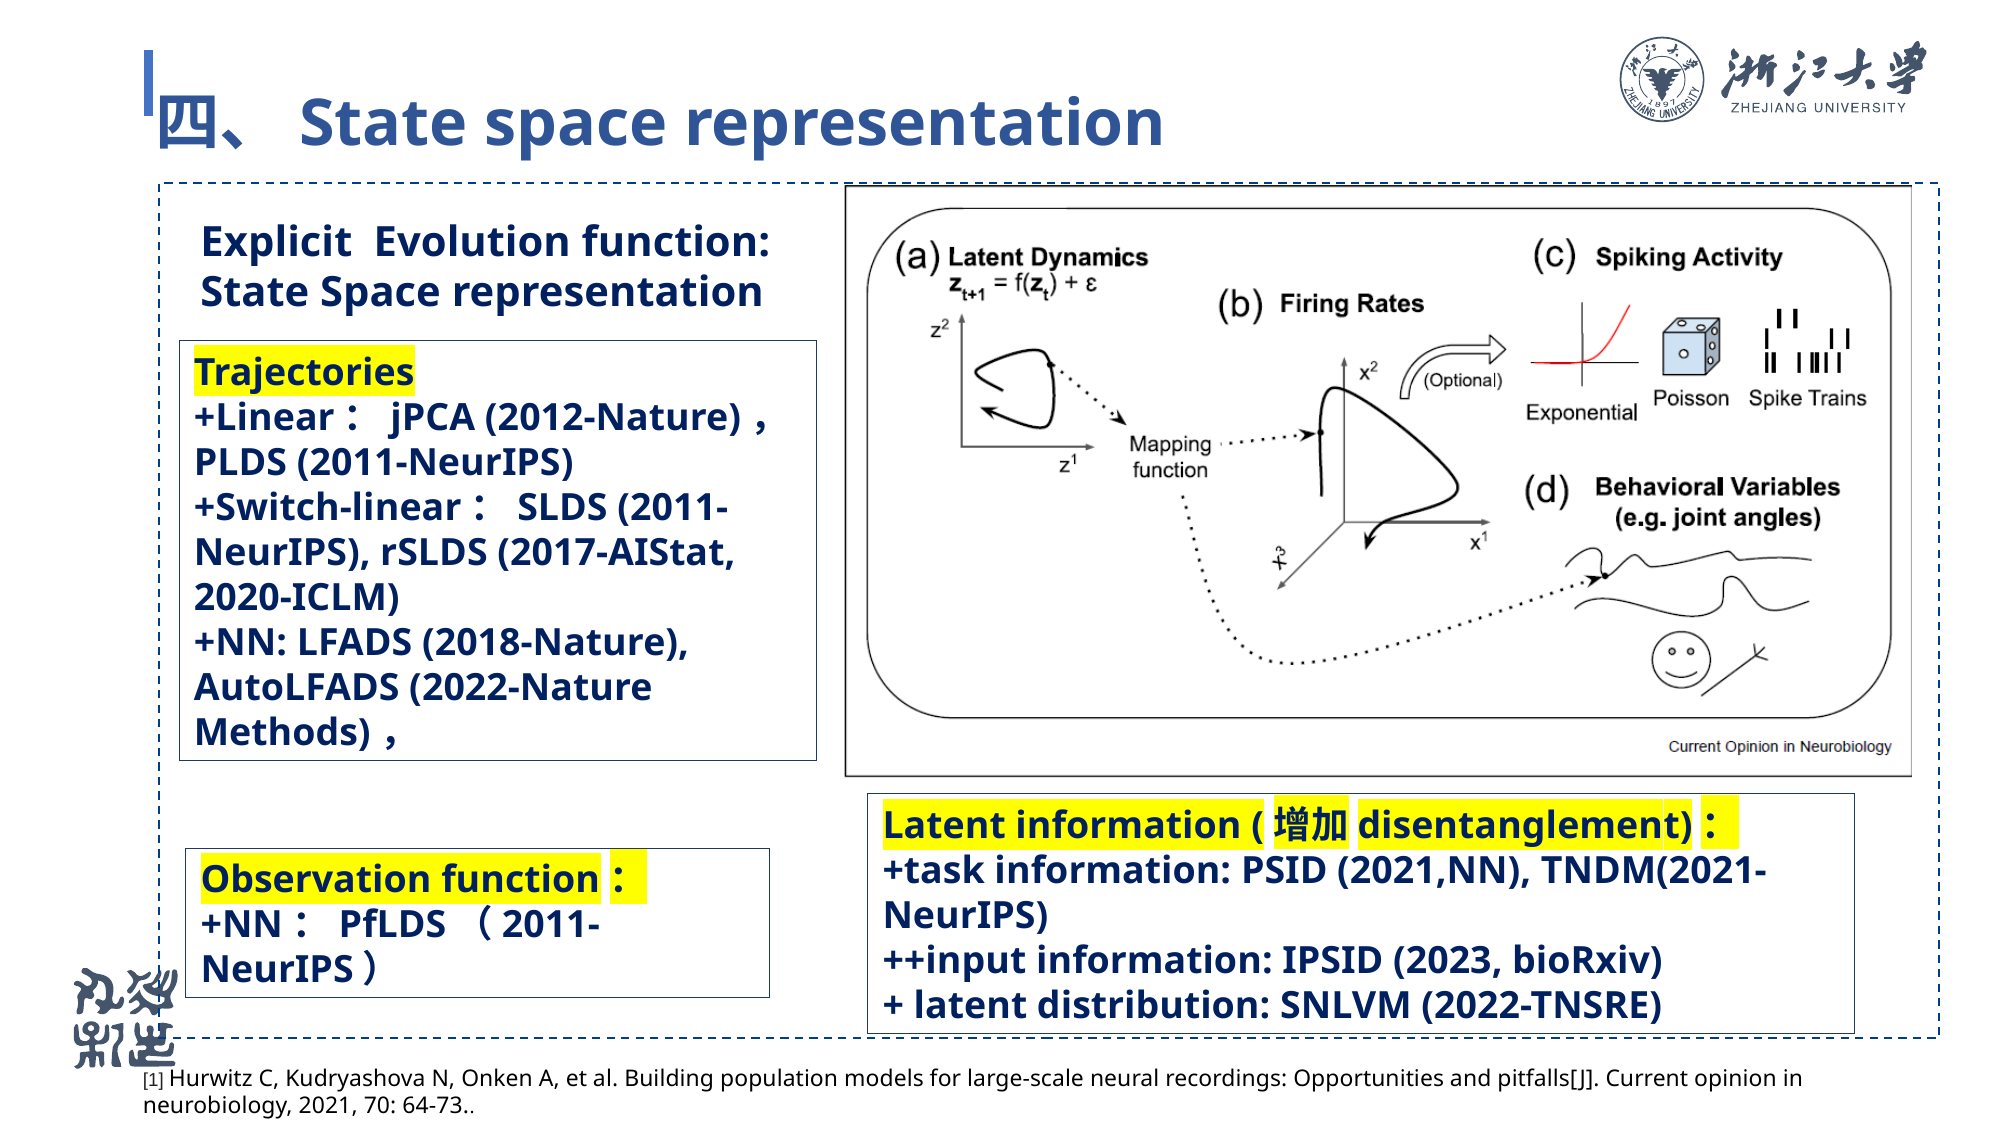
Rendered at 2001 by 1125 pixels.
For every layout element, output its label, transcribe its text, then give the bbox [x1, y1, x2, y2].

text_box [158, 182, 1940, 1039]
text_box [843, 184, 1912, 779]
text_box Latent information (增加disentanglement)： +task information: PSID (2021,NN), TNDM(2021-NeurIPS) ++input information: IPSID (2023, bioRxiv) + latent distribution: SNLVM (2022-TNSRE) [867, 793, 1855, 1034]
text_box Trajectories +Linear：jPCA (2012-Nature)，PLDS (2011-NeurIPS) +Switch-linear：SLDS (2011-NeurIPS), rSLDS (2017-AIStat, 2020-ICLM) +NN: LFADS (2018-Nature), AutoLFADS (2022-Nature Methods)， [179, 340, 817, 761]
text_box [1] Hurwitz C, Kudryashova N, Onken A, et al. Building population models for large-scale neural recordings: Opportunities and pitfalls[J]. Current opinion in neurobiology, 2021, 70: 64-73.. [128, 1055, 1872, 1125]
text_box Explicit Evolution function: State Space representation [185, 207, 843, 523]
text_box 四、State space representation [139, 65, 1631, 184]
text_box Observation function： +NN：PfLDS（2011-NeurIPS） [185, 848, 770, 998]
